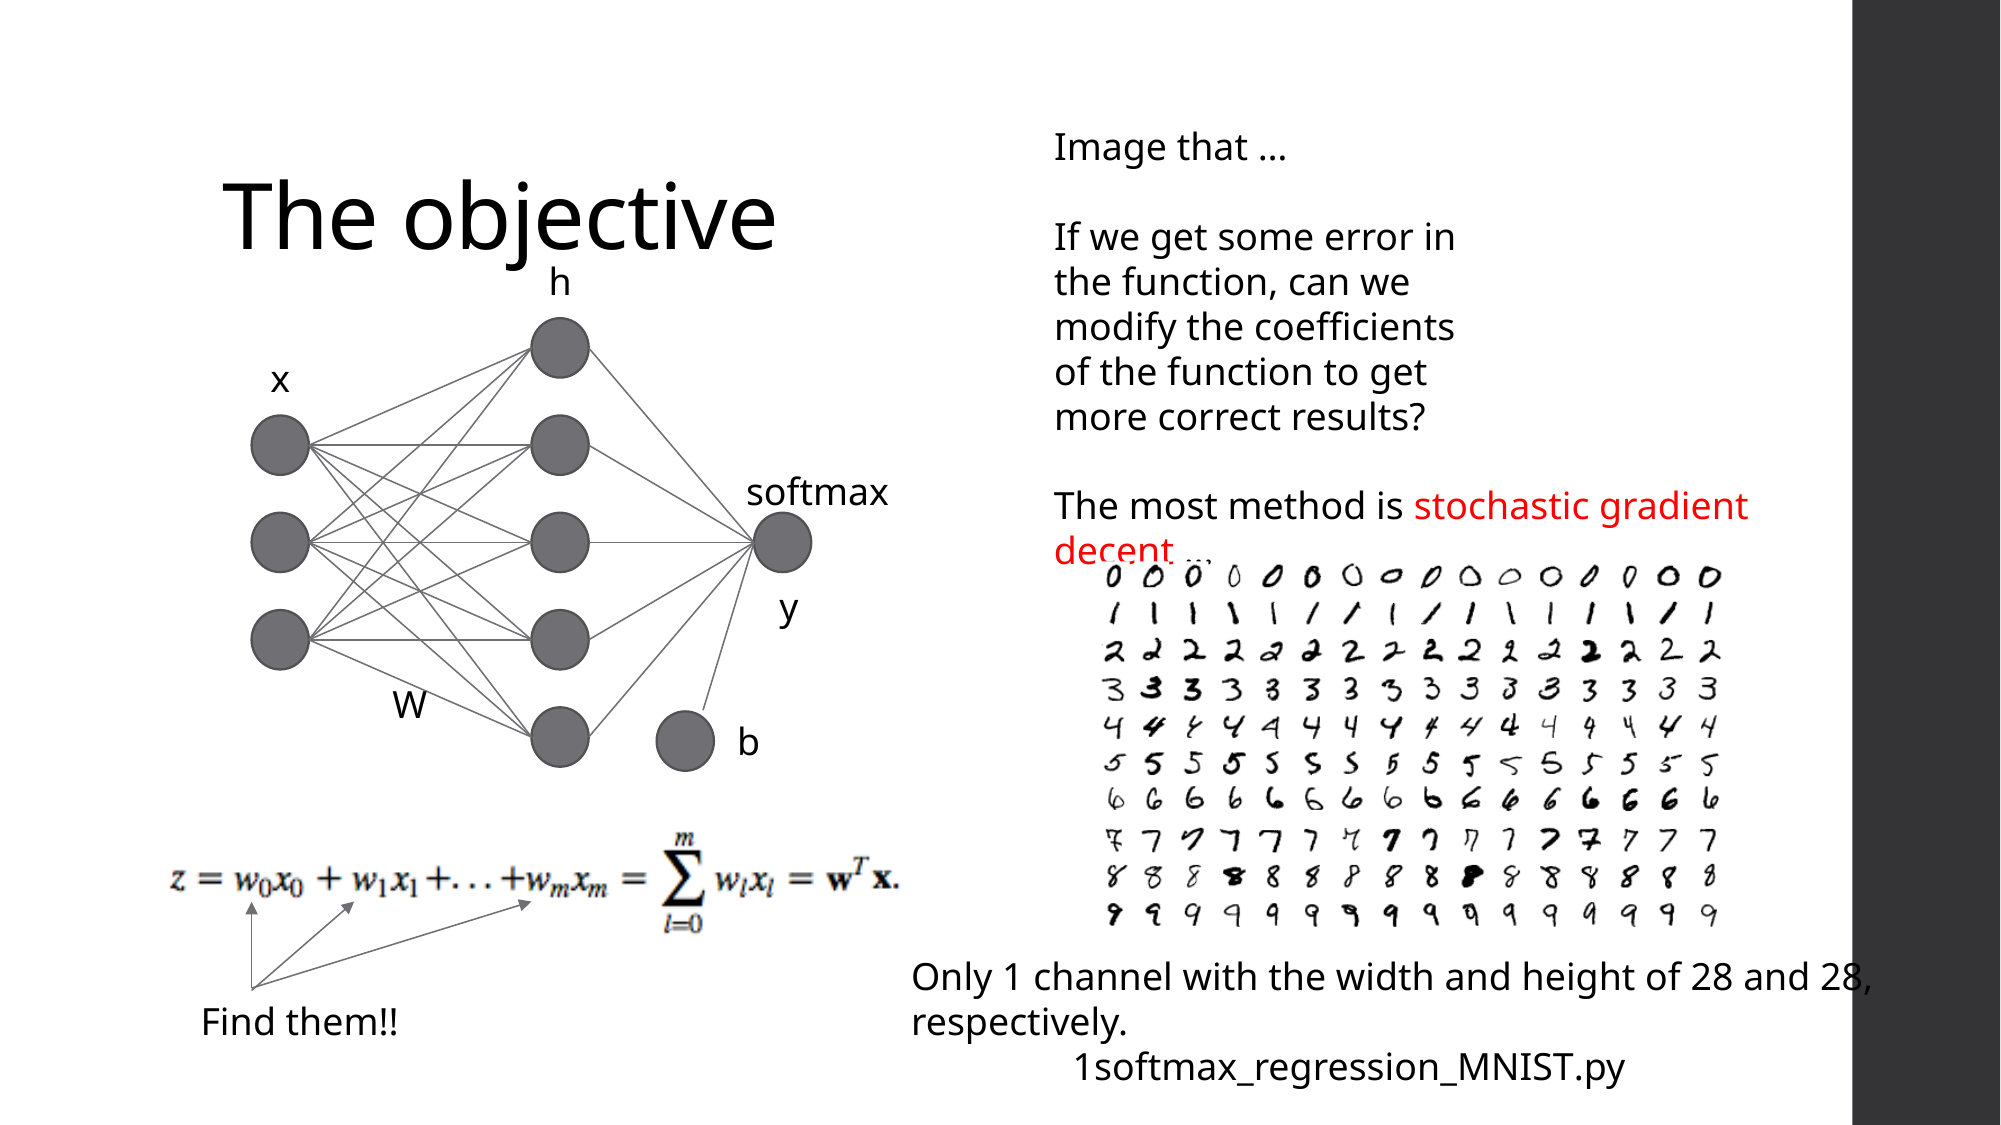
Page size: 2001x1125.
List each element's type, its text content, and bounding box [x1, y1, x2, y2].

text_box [251, 901, 532, 989]
text_box [250, 414, 300, 477]
text_box h [514, 250, 606, 311]
text_box Only 1 channel with the width and height of 28 and 28, respectively. [896, 945, 1957, 1051]
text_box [588, 444, 755, 536]
text_box x [234, 347, 301, 408]
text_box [588, 542, 755, 738]
text_box [540, 511, 580, 574]
text_box Image that … If we get some error in the function, can we modify the coefficients of the function to get more correct results? [1039, 115, 1479, 446]
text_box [308, 347, 532, 640]
text_box [530, 317, 590, 379]
text_box [531, 706, 589, 768]
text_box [588, 347, 755, 441]
title The objective [206, 60, 1797, 278]
text_box [250, 511, 299, 574]
text_box The most method is stochastic gradient decent … [1039, 474, 1868, 580]
text_box b [703, 710, 794, 770]
text_box [250, 608, 300, 671]
text_box [539, 414, 581, 477]
picture [1068, 549, 1736, 956]
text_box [702, 542, 755, 711]
picture [131, 804, 932, 967]
text_box softmax [763, 460, 986, 521]
text_box [763, 521, 813, 574]
text_box y [764, 575, 835, 636]
text_box [656, 747, 703, 772]
text_box [539, 608, 581, 671]
text_box Find them!! [185, 990, 432, 1051]
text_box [308, 650, 532, 738]
text_box 1softmax_regression_MNIST.py [1057, 1035, 1641, 1096]
